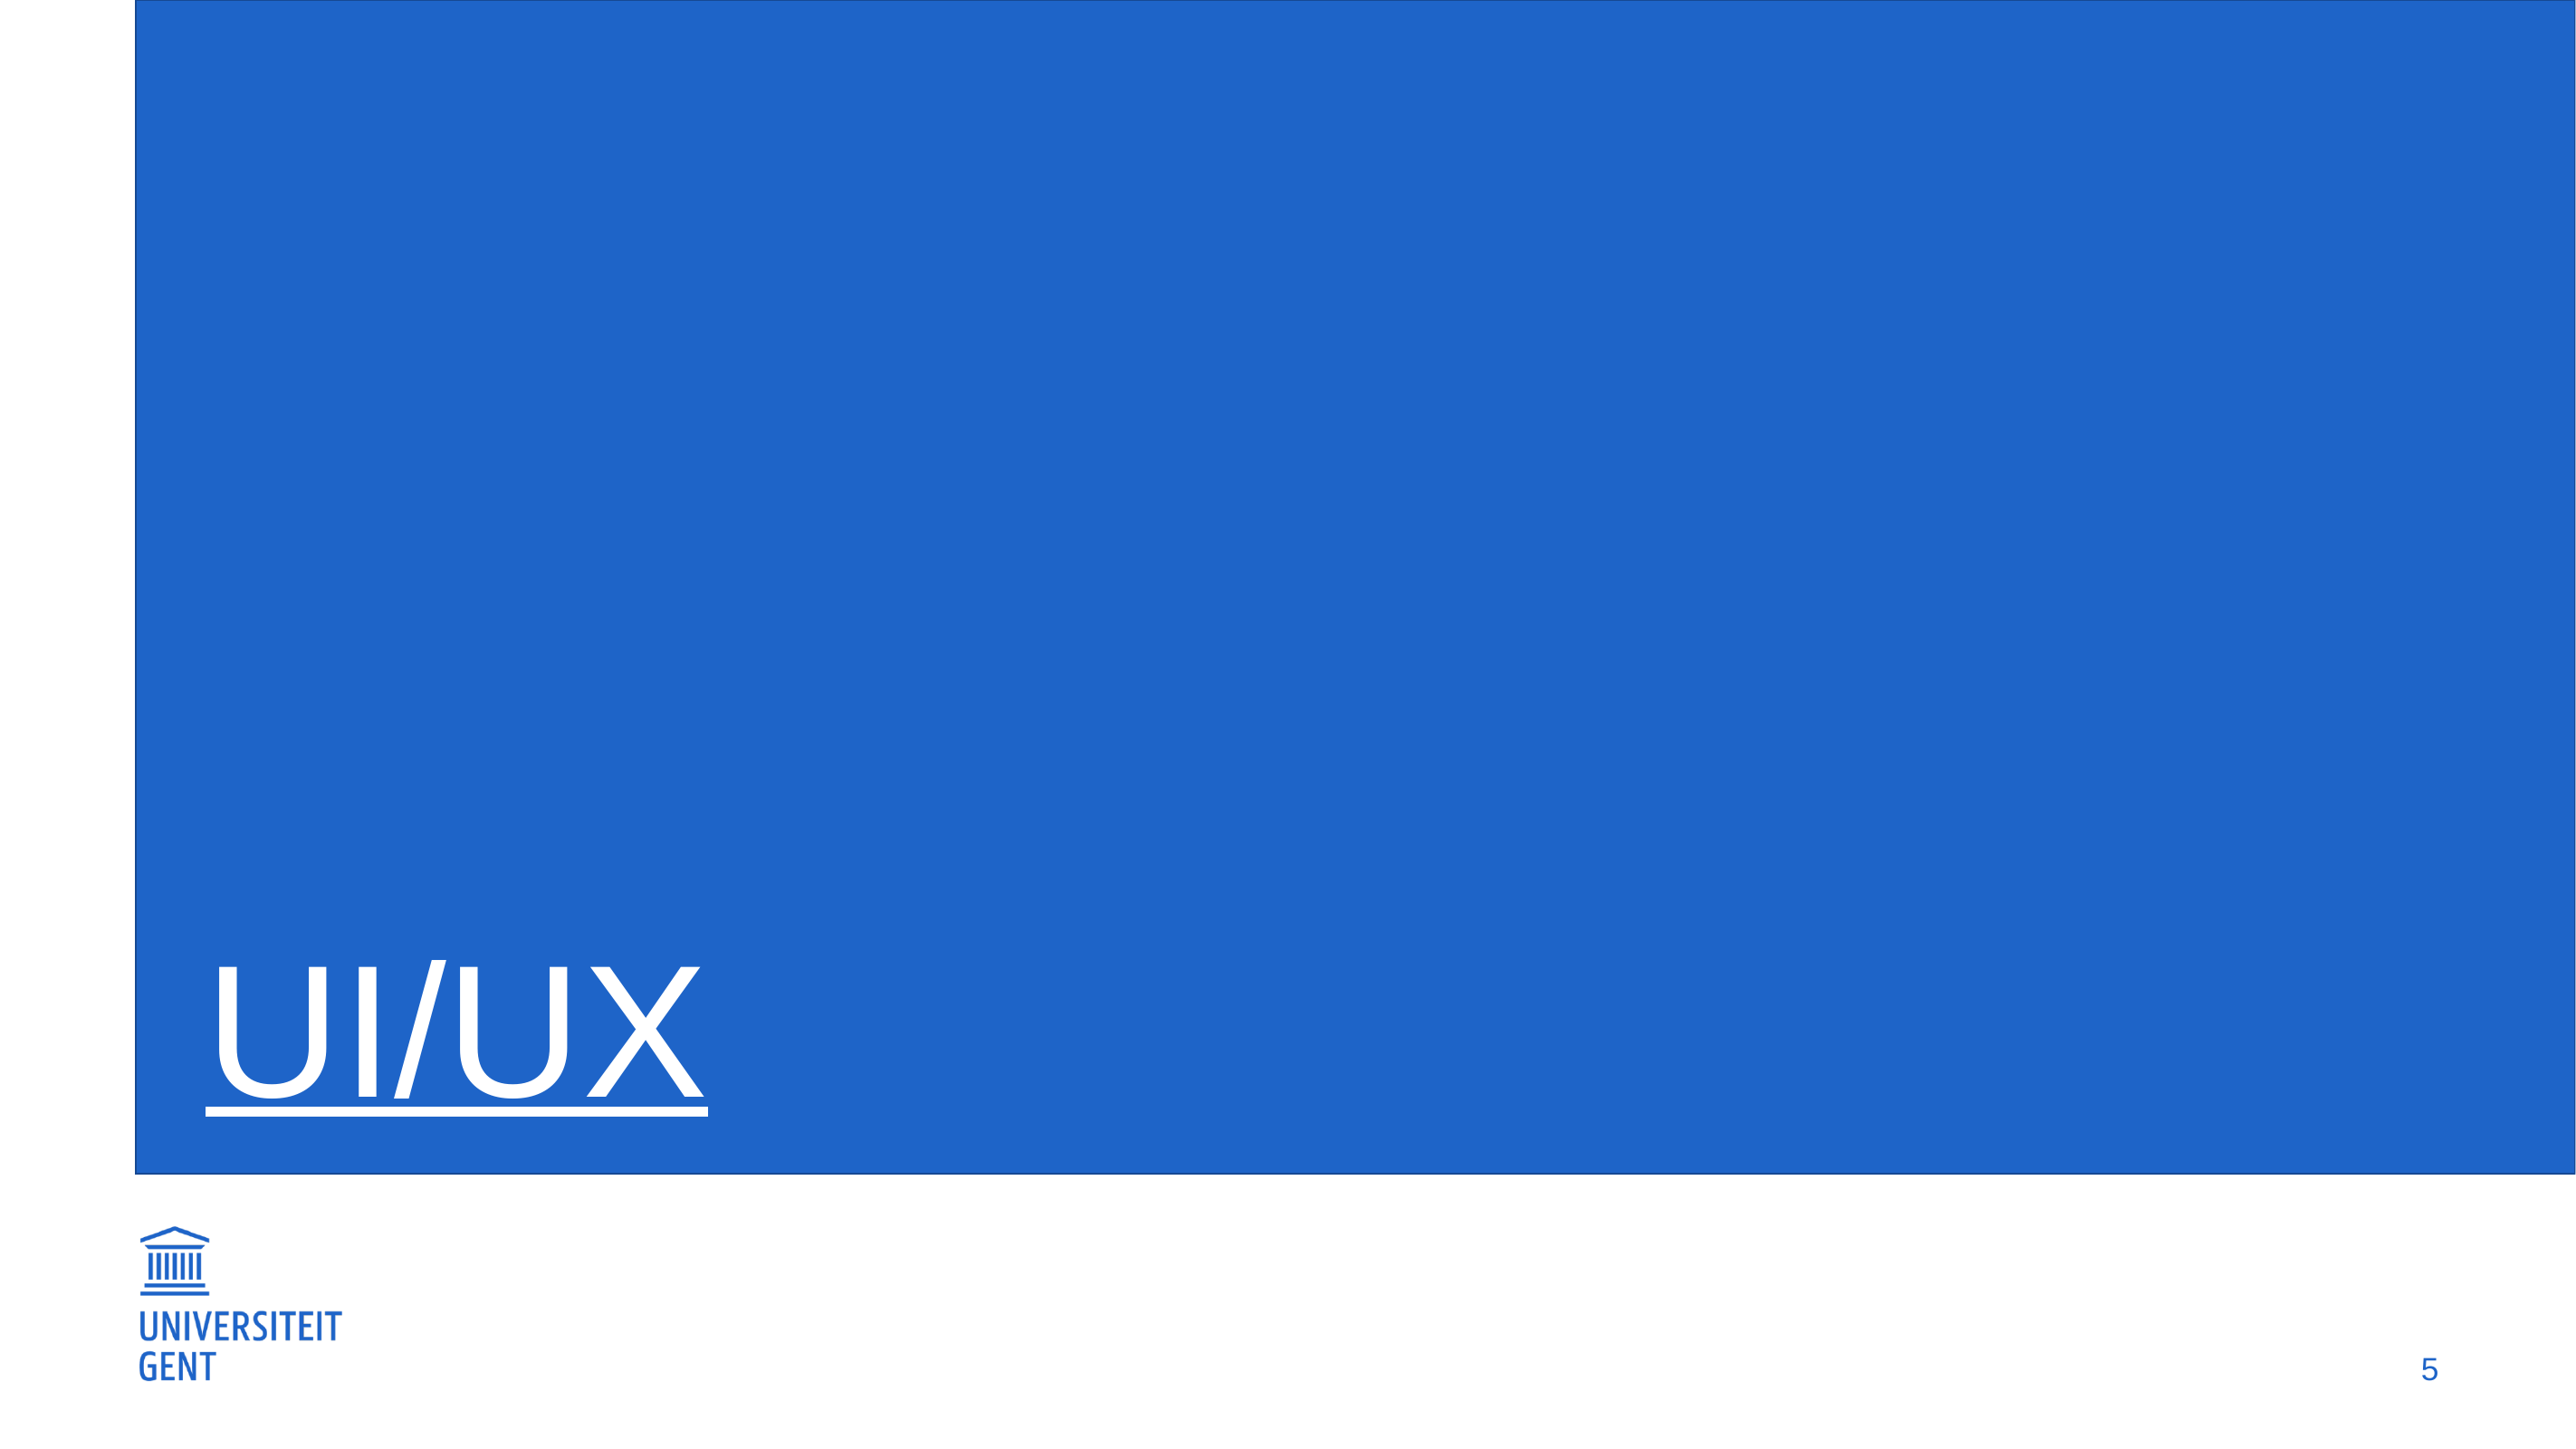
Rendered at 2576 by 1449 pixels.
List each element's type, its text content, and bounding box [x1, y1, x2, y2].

slide_number 5 [2315, 1329, 2453, 1407]
picture [72, 1174, 415, 1449]
title UI/UX [191, 482, 2447, 1142]
